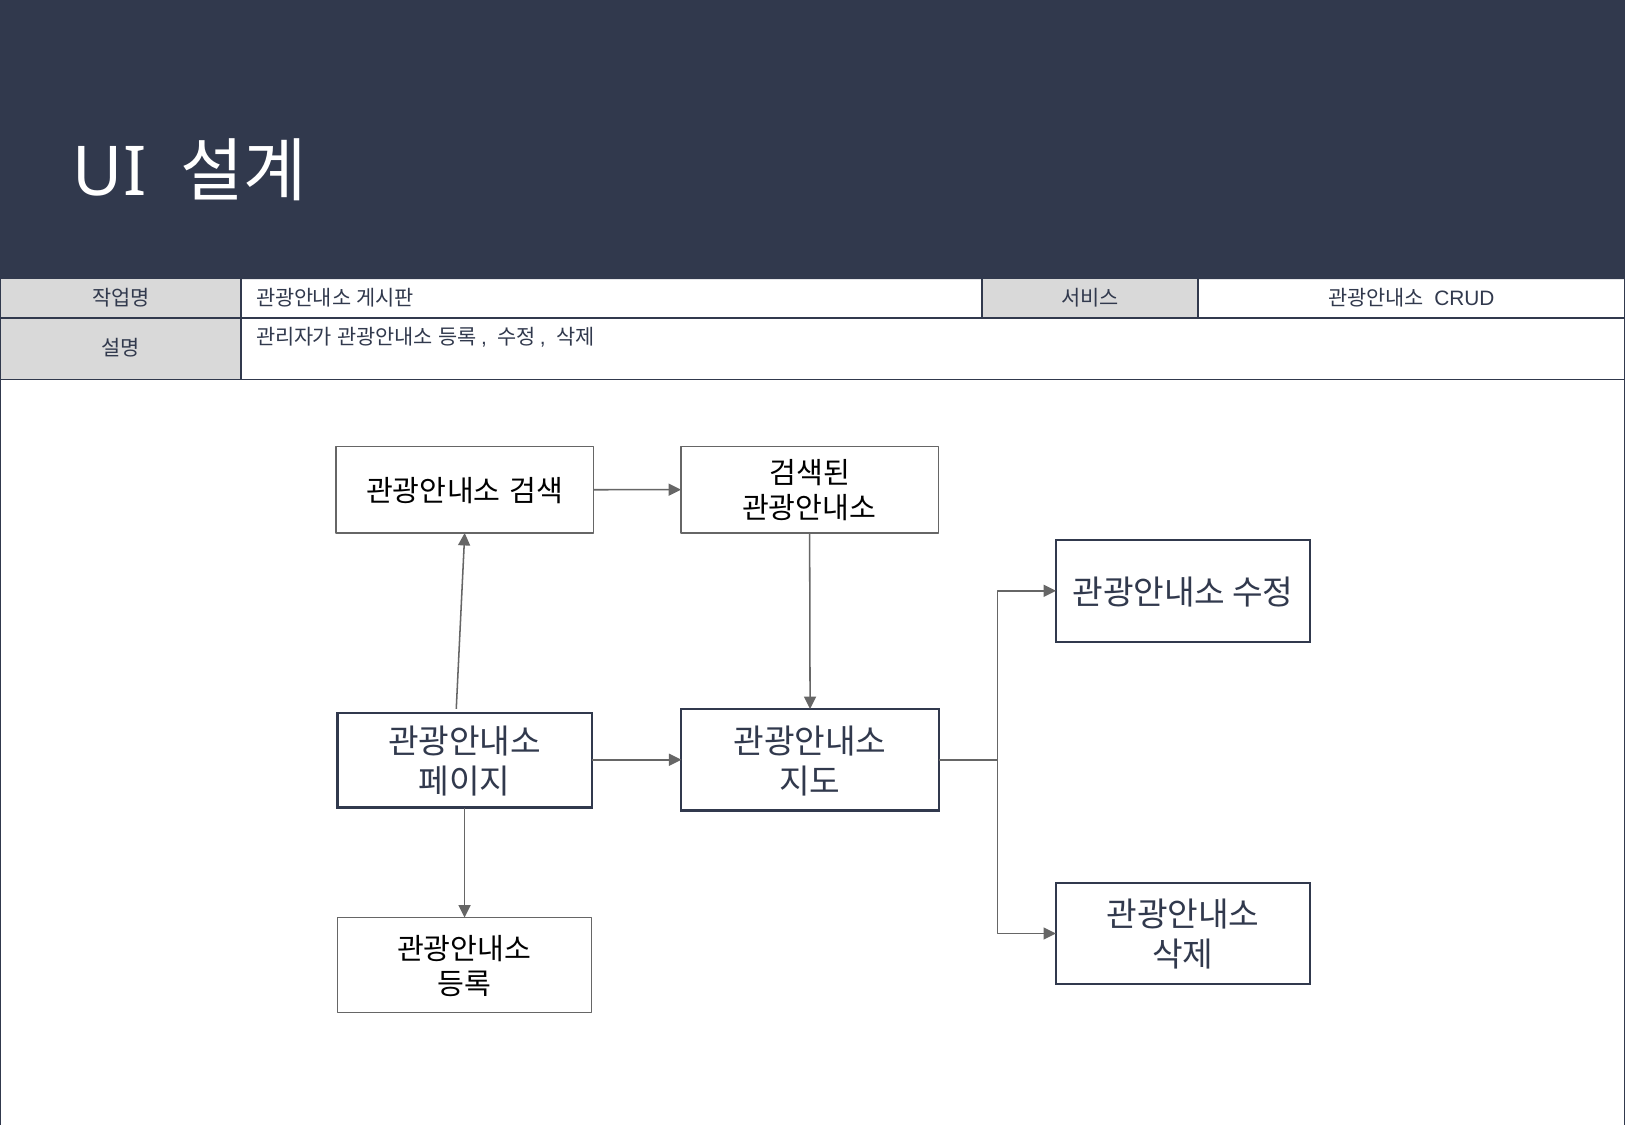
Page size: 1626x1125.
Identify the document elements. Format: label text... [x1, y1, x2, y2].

text_box 관광안내소 지도 [681, 708, 933, 811]
text_box 관광안내소 페이지 [337, 712, 592, 808]
table_header 작업명 [1, 279, 240, 317]
table_cell 설명 [1, 319, 240, 379]
table_cell [1, 380, 1624, 1125]
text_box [938, 590, 1057, 759]
table_header 관광안내소 게시판 [242, 279, 981, 317]
text_box 관광안내소 삭제 [1055, 882, 1311, 985]
table_cell 관리자가 관광안내소 등록, 수정, 삭제 [242, 319, 1624, 379]
text_box 관광안내소 등록 [337, 917, 592, 1013]
table_header 서비스 [983, 279, 1197, 317]
table_header 관광안내소 CRUD [1199, 279, 1624, 317]
text_box 관광안내소 검색 [335, 446, 594, 533]
title UI 설계 [55, 109, 1570, 246]
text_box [938, 759, 1057, 934]
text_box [456, 532, 465, 710]
text_box 관광안내소 수정 [1055, 539, 1311, 642]
text_box 검색된 관광안내소 [680, 446, 939, 533]
